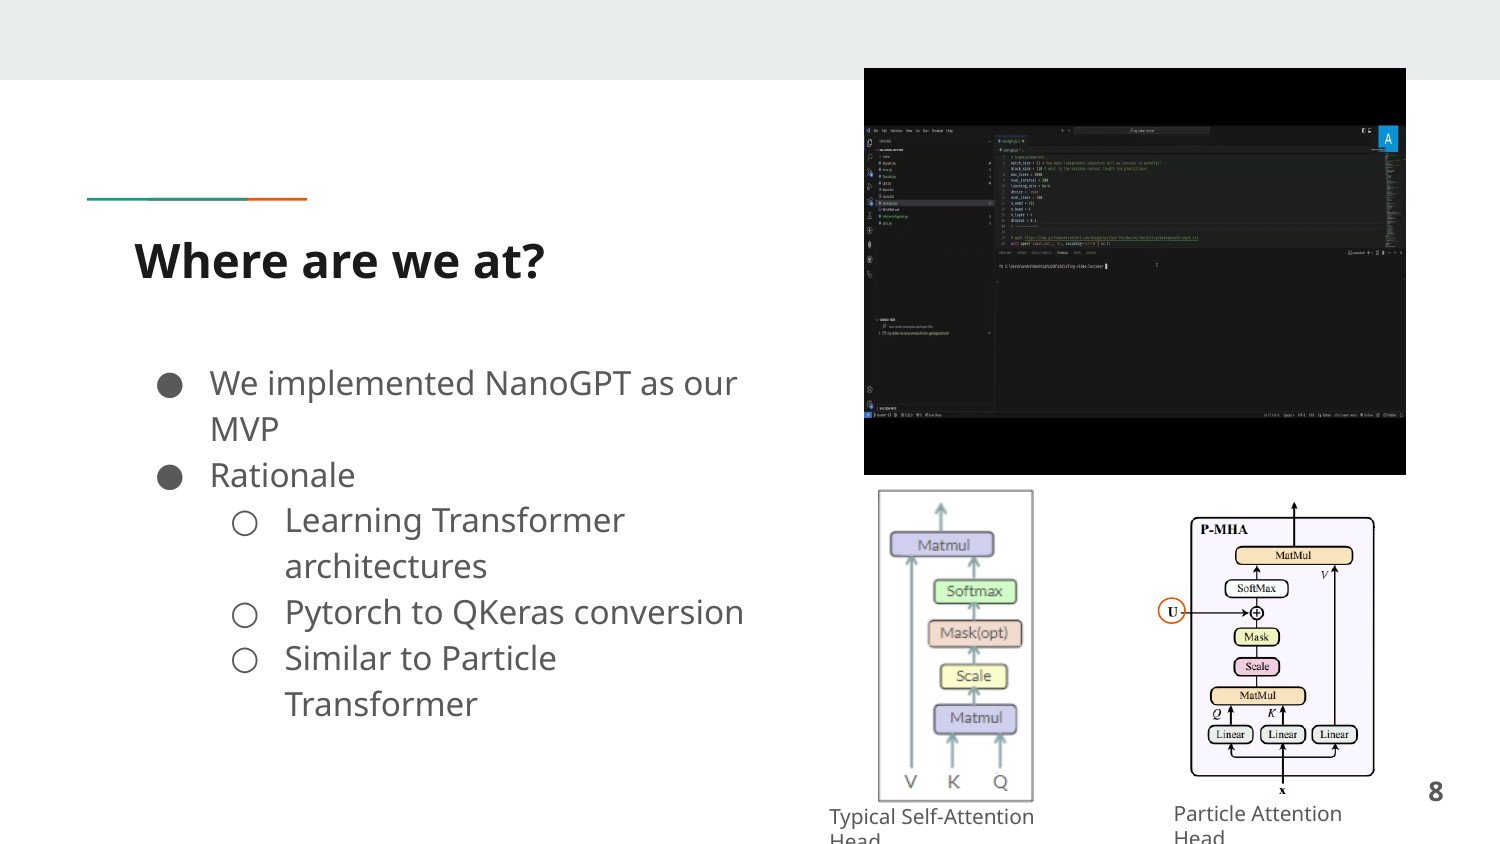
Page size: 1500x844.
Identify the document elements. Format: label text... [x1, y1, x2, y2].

picture [878, 488, 1034, 804]
list We implemented NanoGPT as our MVP Rationale Learning Transformer architectures Pytorch to QKeras conversion Similar to Particle Transformer [119, 341, 767, 702]
text_box Particle Attention Head [1158, 785, 1409, 825]
text_box 8 [1413, 759, 1480, 828]
picture [864, 68, 1407, 475]
picture [1145, 488, 1376, 797]
text_box Typical Self-Attention Head [814, 788, 1095, 828]
title Where are we at? [119, 216, 774, 305]
